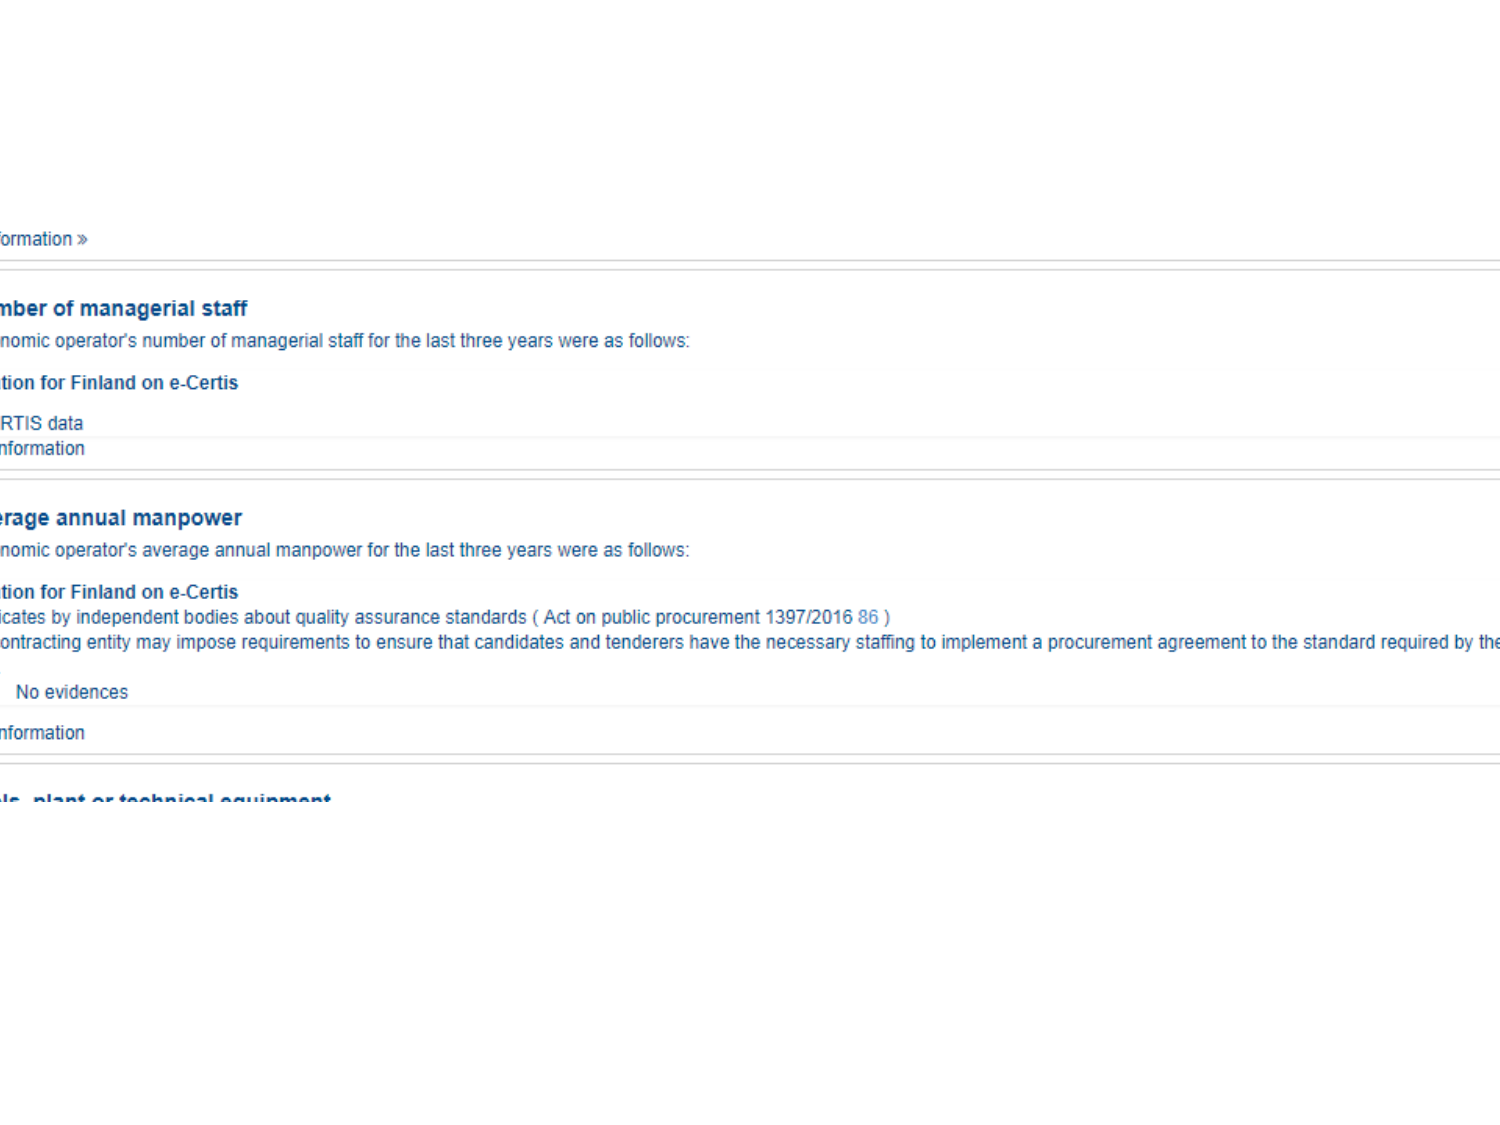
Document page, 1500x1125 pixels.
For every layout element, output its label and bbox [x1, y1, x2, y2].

picture [0, 219, 1500, 802]
